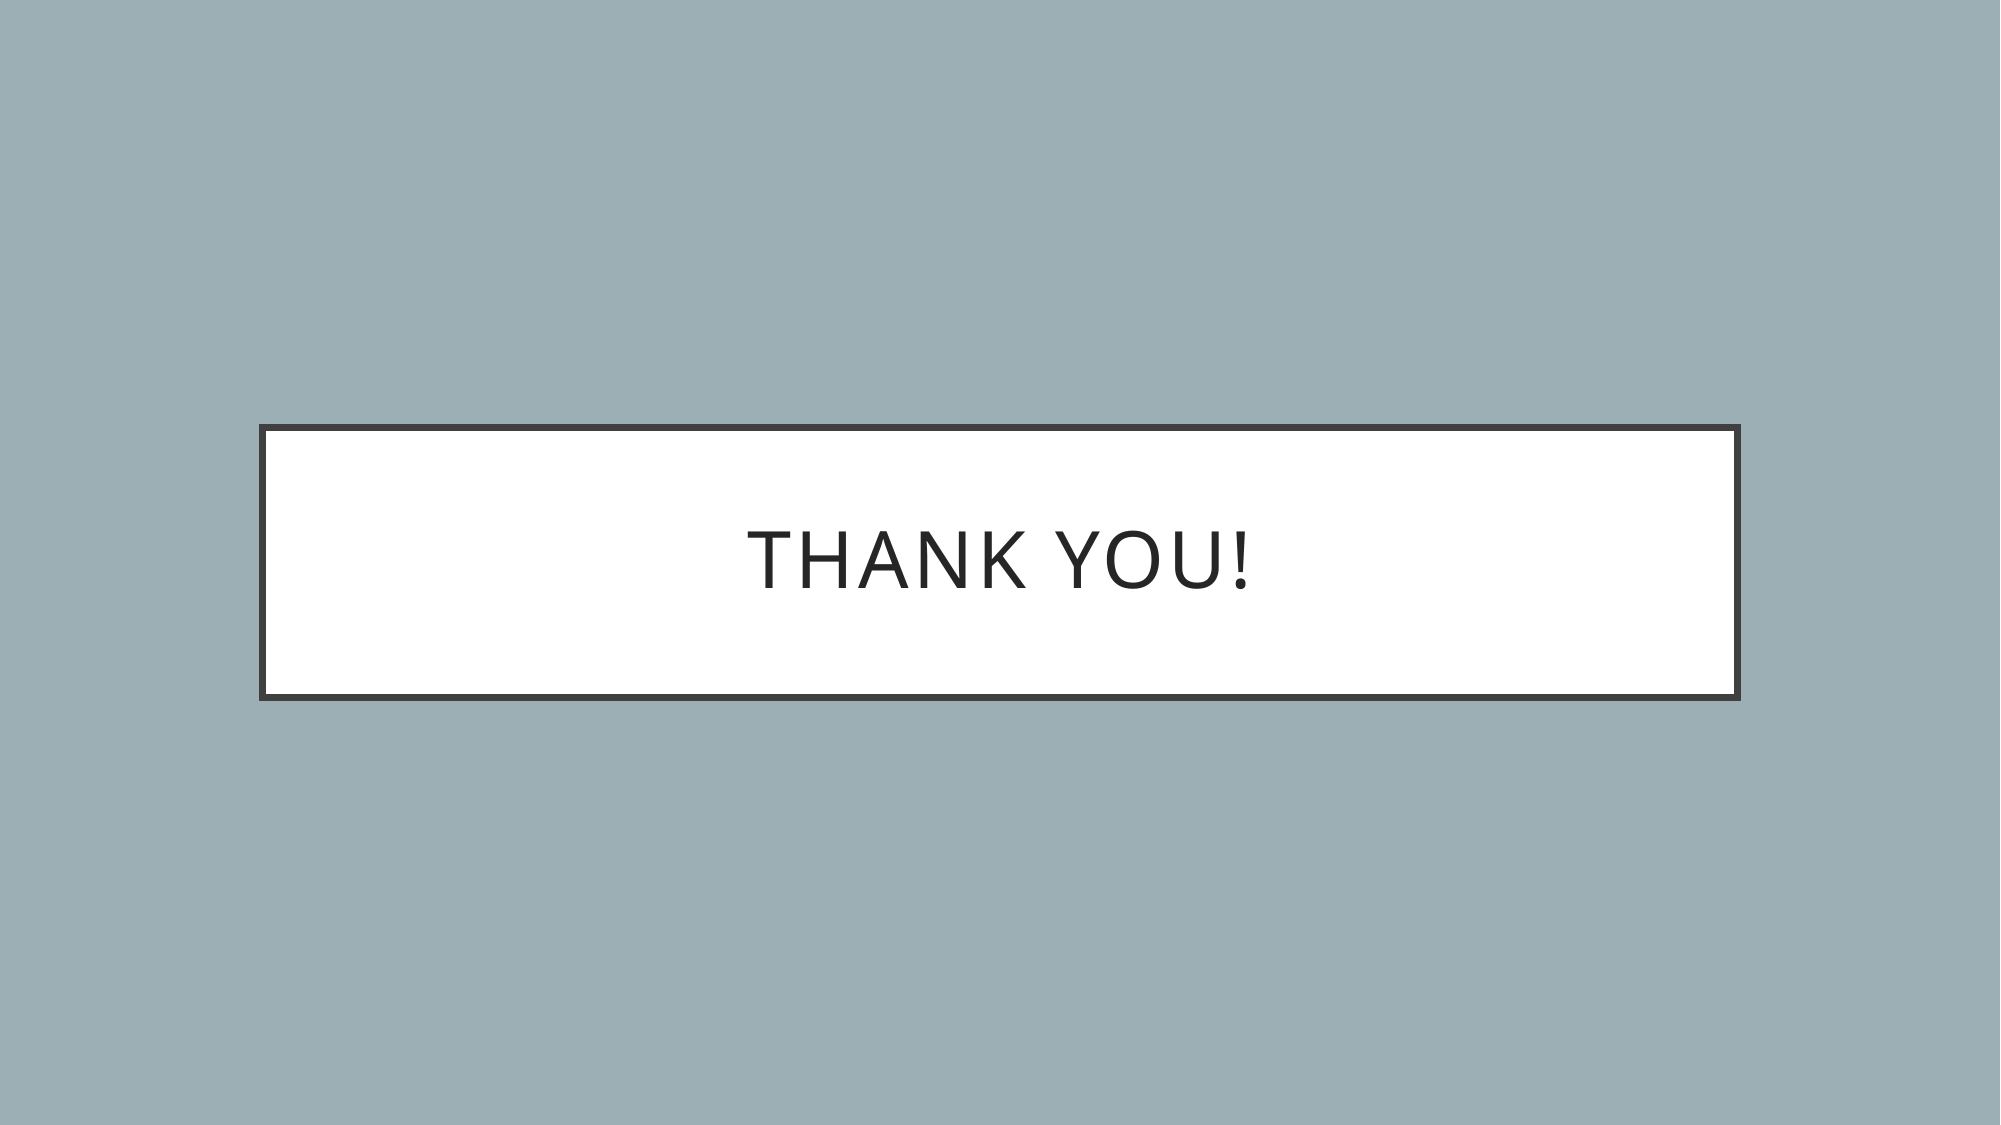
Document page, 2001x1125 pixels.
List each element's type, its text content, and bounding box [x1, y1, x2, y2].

title Thank you! [259, 424, 1741, 701]
